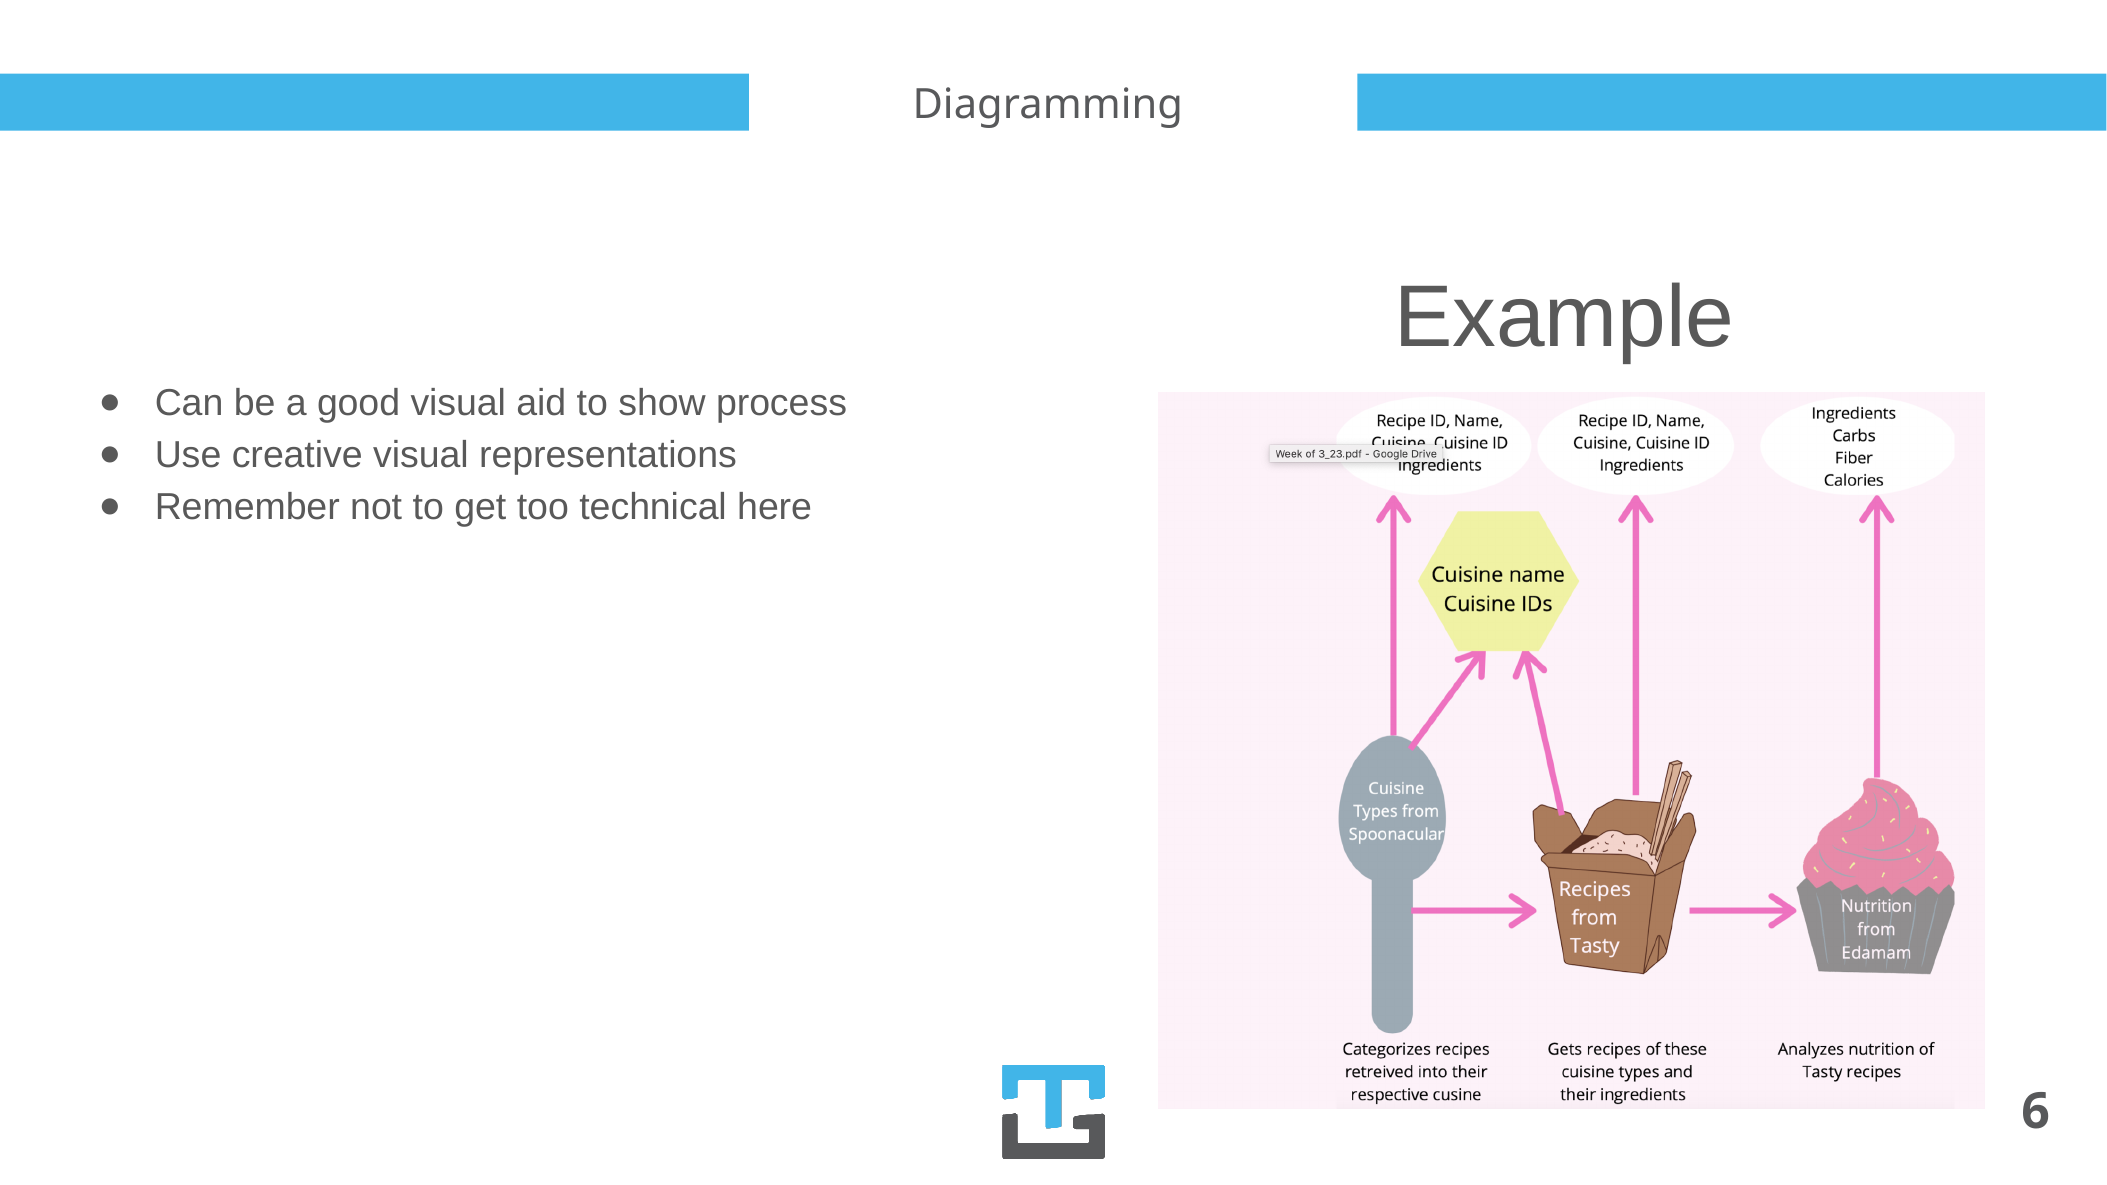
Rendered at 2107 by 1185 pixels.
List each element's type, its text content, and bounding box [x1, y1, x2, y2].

text_box Can be a good visual aid to show process Use creative visual representations Remember not to get too technical here [64, 251, 891, 601]
title Diagramming [749, 61, 1358, 143]
text_box Example [1304, 228, 1953, 390]
picture [1157, 392, 1985, 1109]
picture [965, 1065, 1141, 1161]
